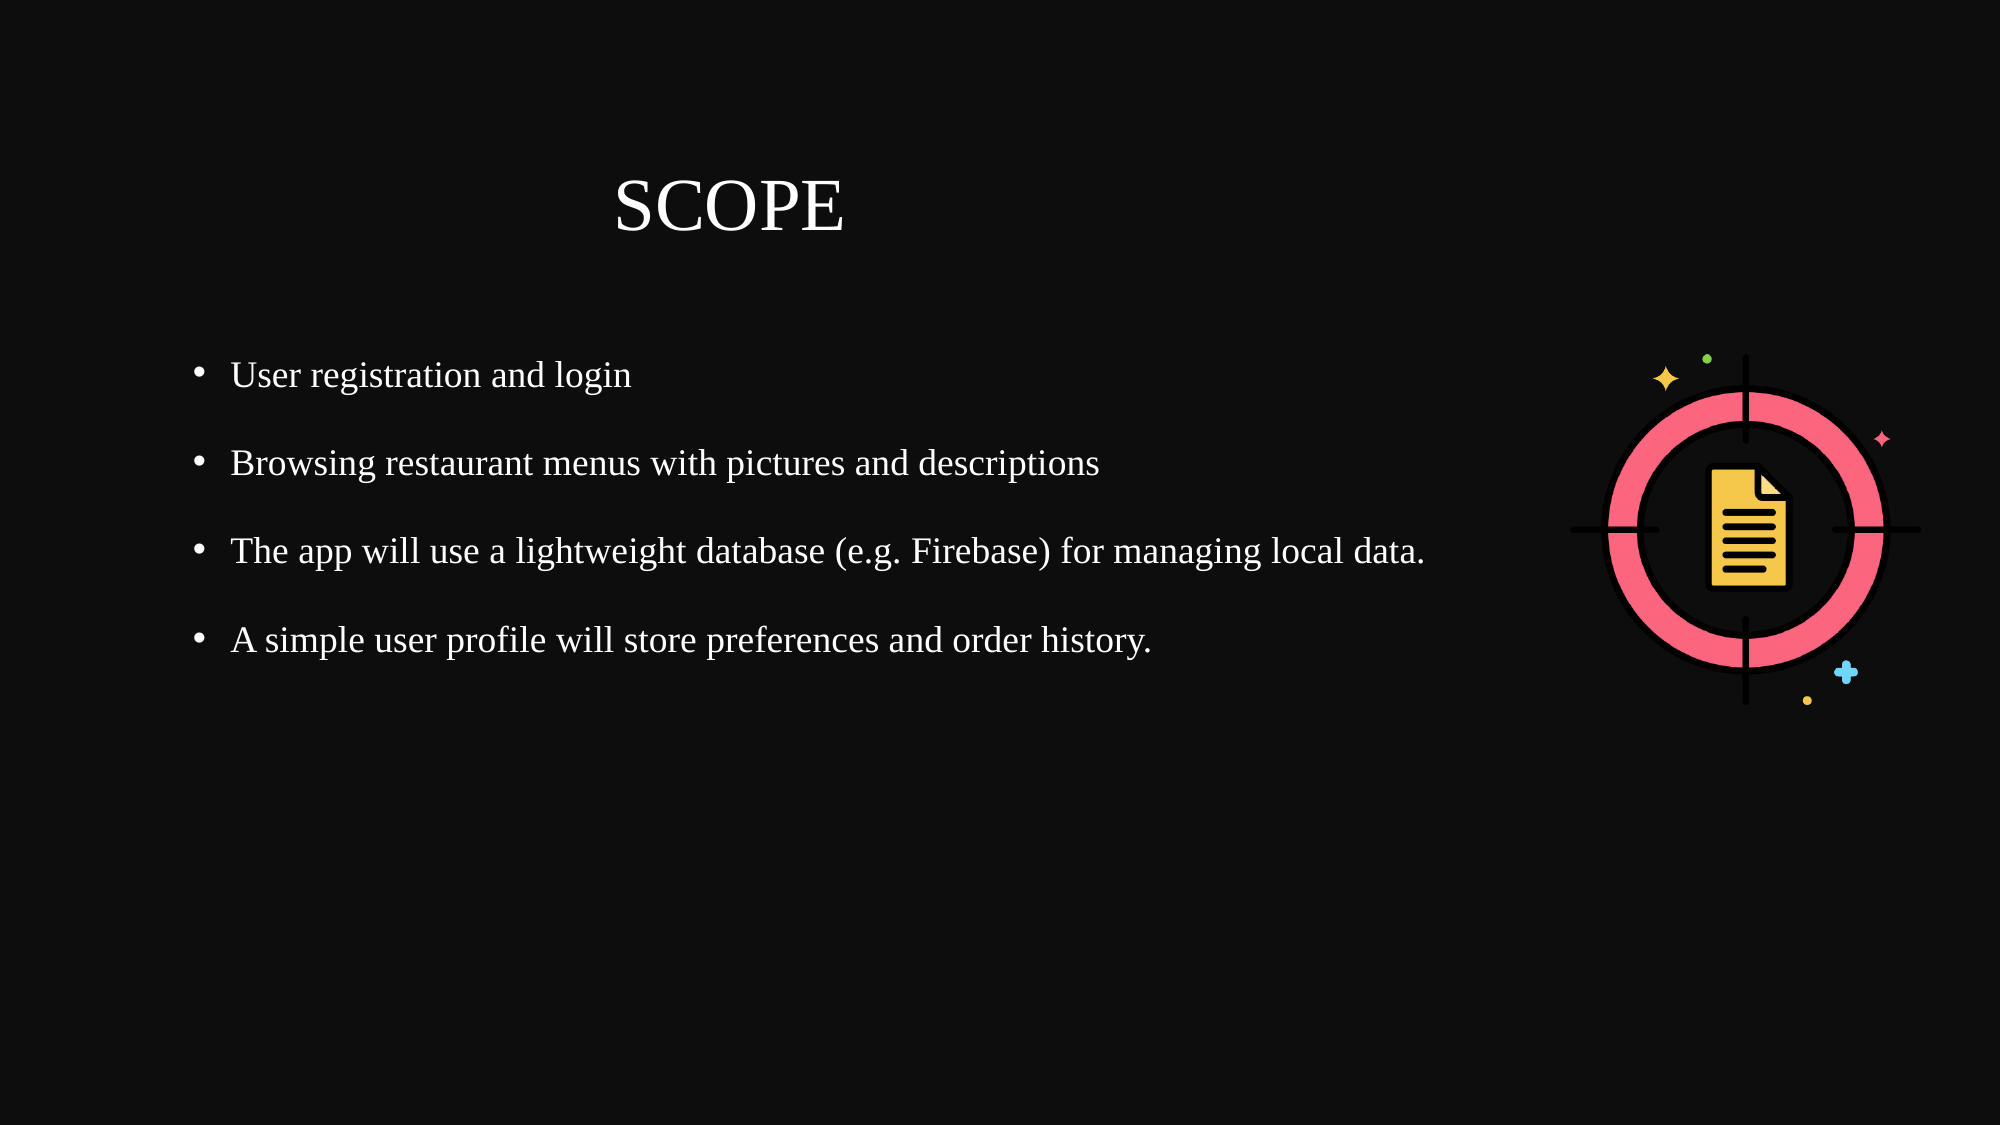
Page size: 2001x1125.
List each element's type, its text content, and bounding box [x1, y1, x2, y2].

picture [1570, 354, 1921, 705]
title SCOPE [598, 135, 911, 258]
list User registration and login Browsing restaurant menus with pictures and descriptions The app will use a lightweight database (e.g. Firebase) for managing local data. A simple user profile will store preferences and order history. [177, 258, 1473, 759]
